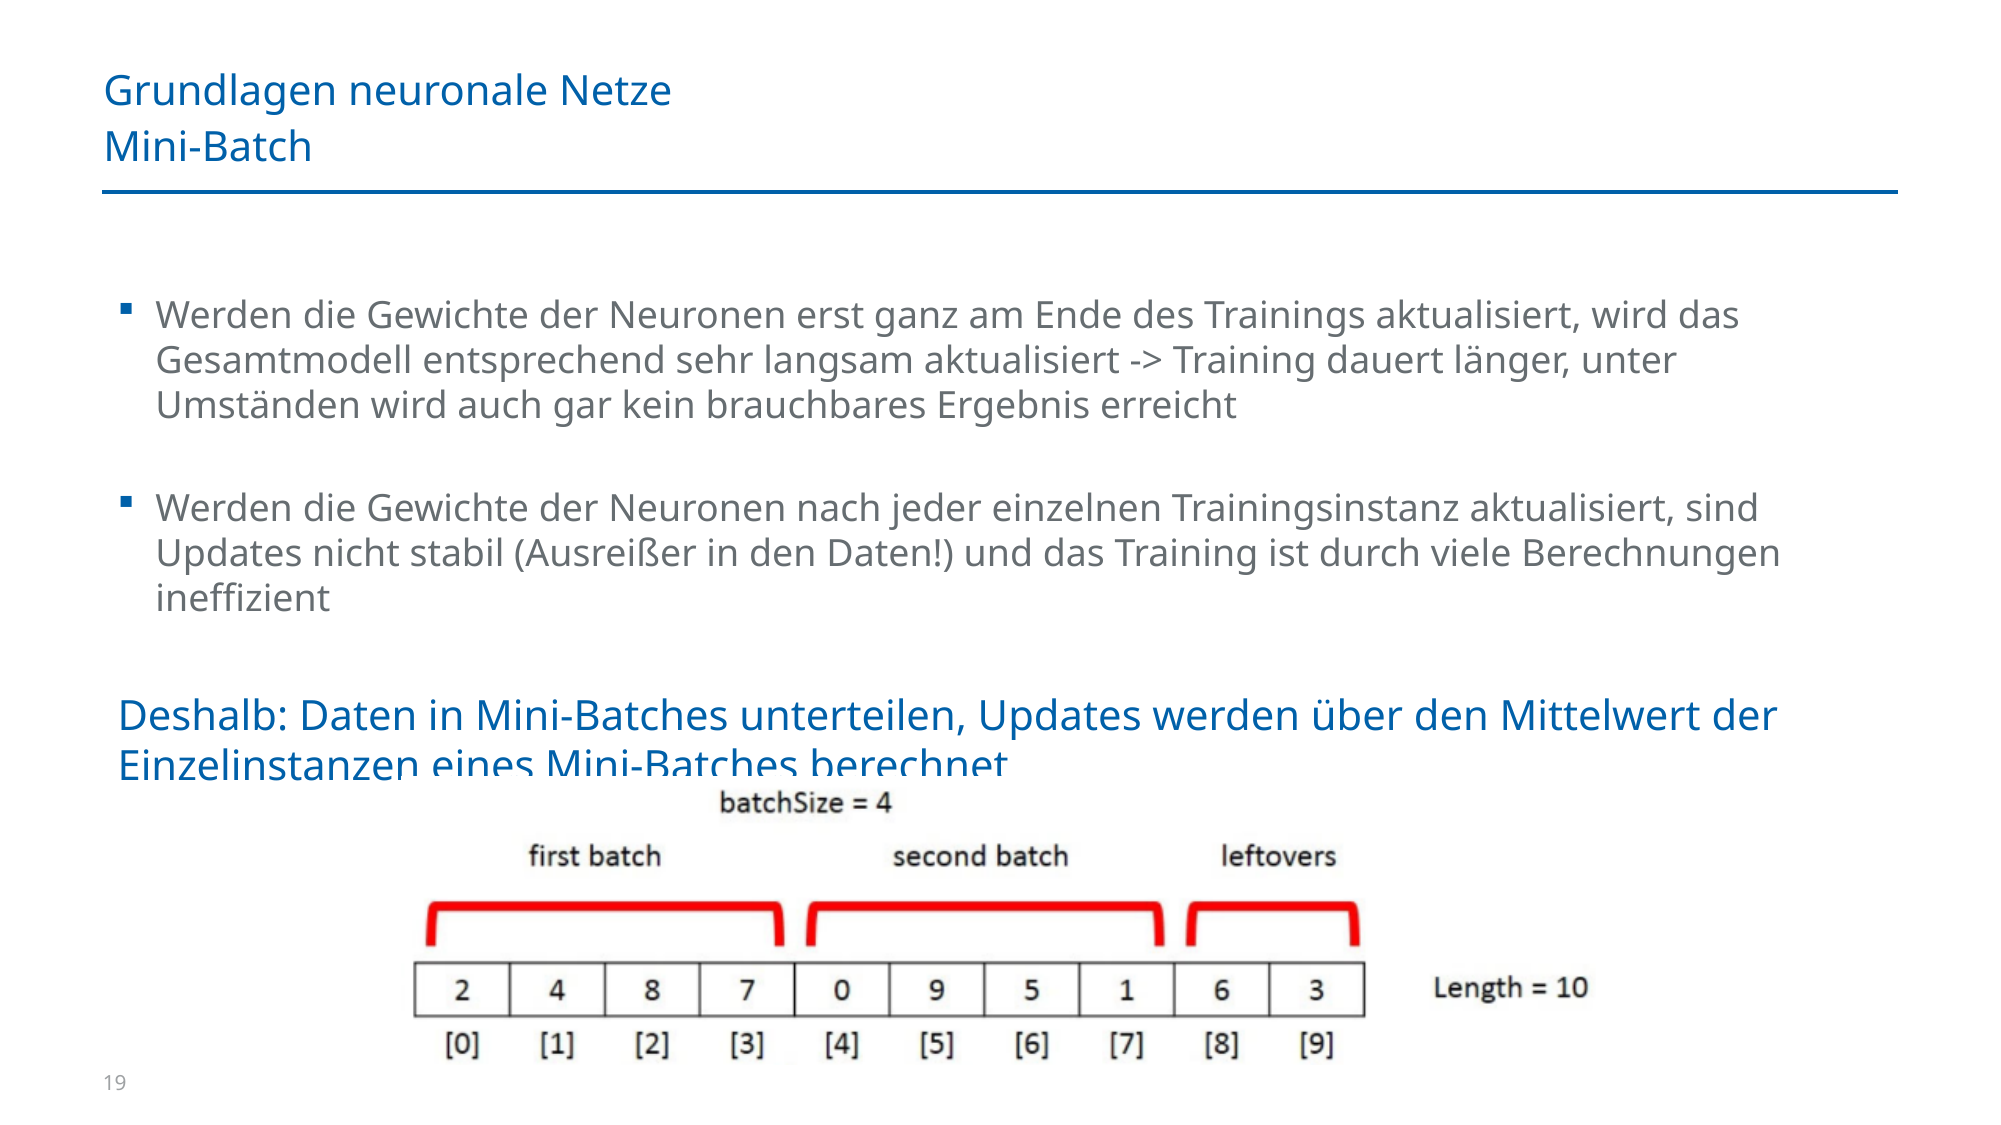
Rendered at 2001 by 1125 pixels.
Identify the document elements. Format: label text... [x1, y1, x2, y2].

slide_number 19 [102, 1065, 182, 1089]
picture [401, 776, 1599, 1065]
title Grundlagen neuronale Netze [103, 60, 1898, 116]
list Mini-Batch [103, 116, 1898, 173]
text_box Werden die Gewichte der Neuronen erst ganz am Ende des Trainings aktualisiert, wird das Gesamtmodell entsprechend sehr langsam aktualisiert -> Training dauert länger, unter Umständen wird auch gar kein brauchbares Ergebnis erreicht Werden die Gewichte der Neuronen nach jeder einzelnen Trainingsinstanz aktualisiert, sind Updates nicht stabil (Ausreißer in den Daten!) und das Training ist durch viele Berechnungen ineffizient Deshalb: Daten in Mini-Batches unterteilen, Updates werden über den Mittelwert der Einzelinstanzen eines Mini-Batches berechnet [102, 283, 1898, 797]
